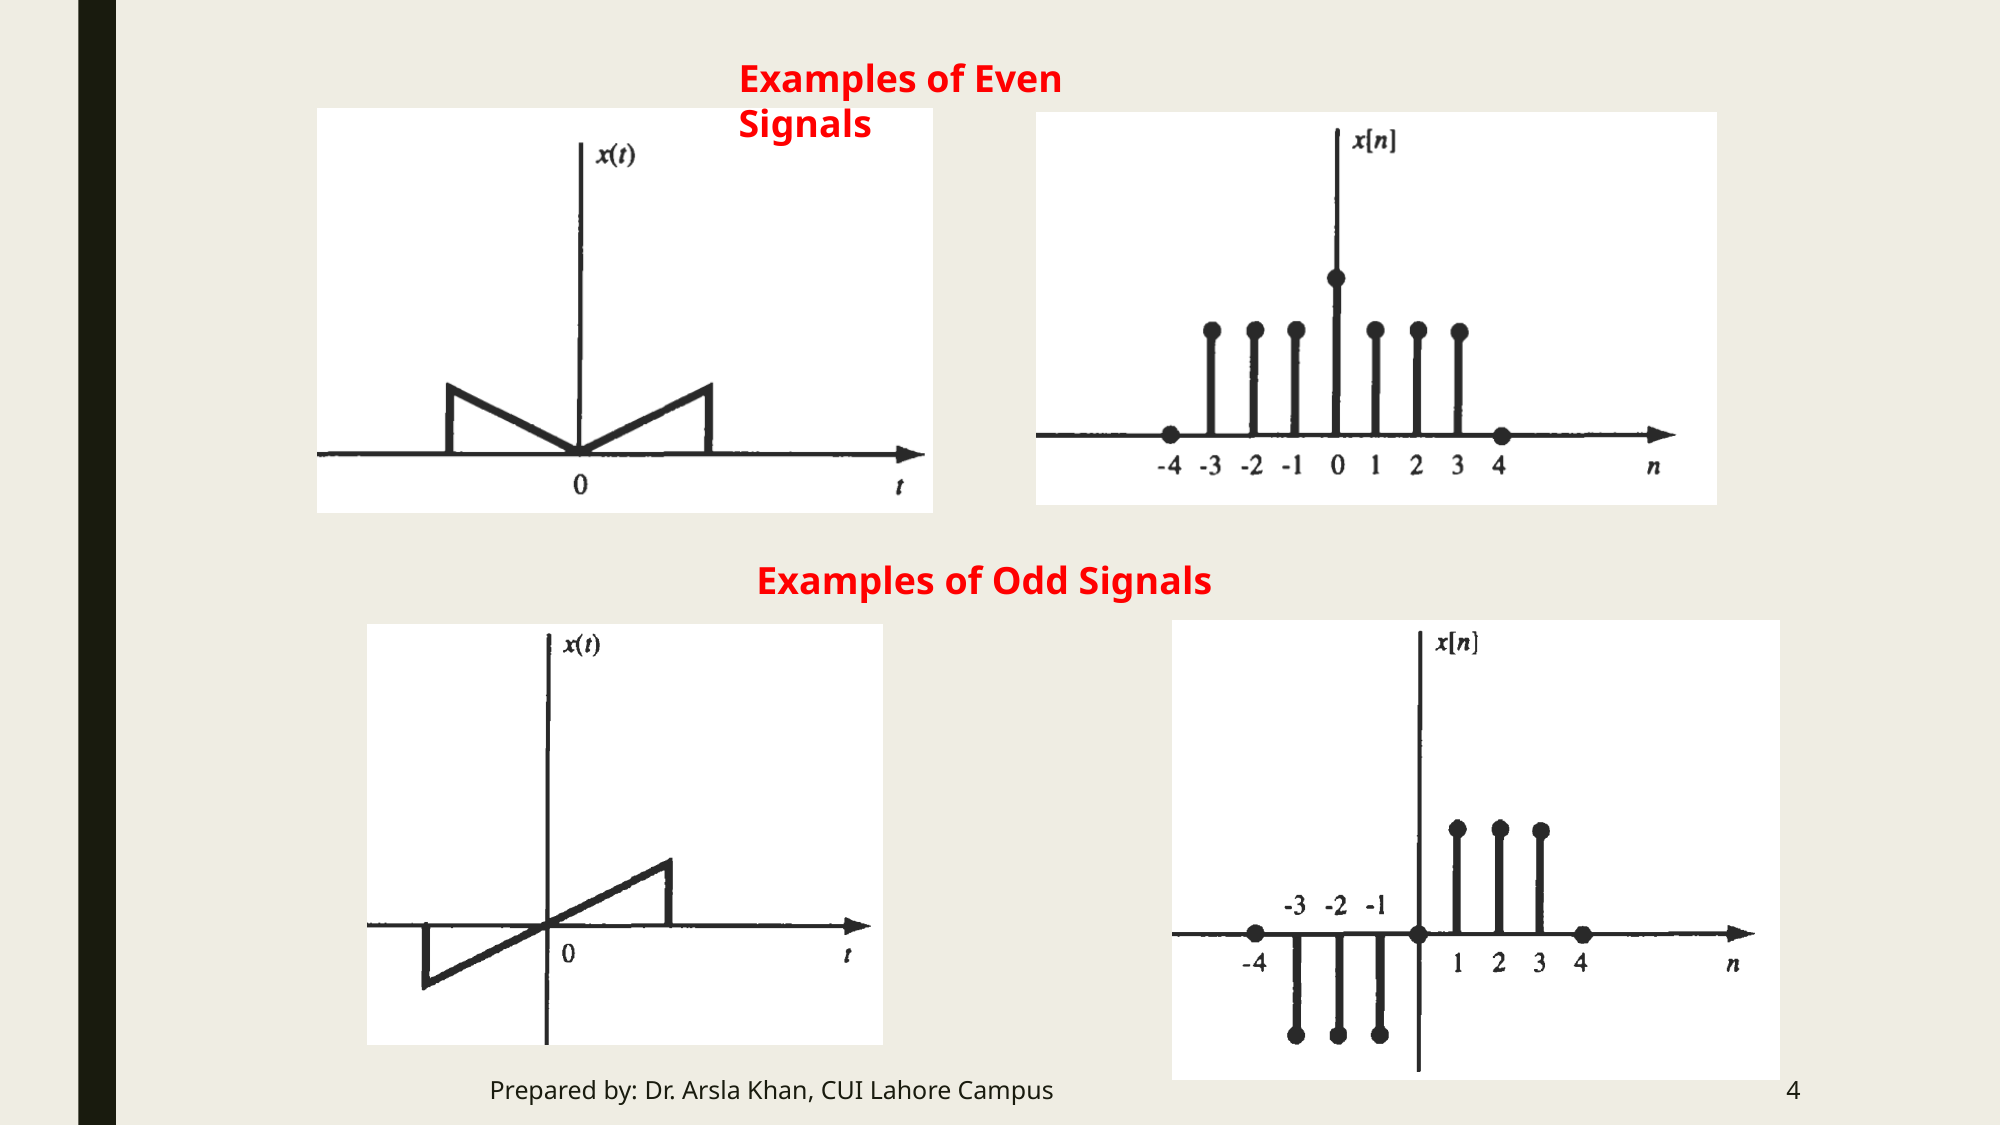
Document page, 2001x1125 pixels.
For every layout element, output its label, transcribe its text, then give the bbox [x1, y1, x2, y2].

picture [317, 108, 933, 513]
text_box Examples of Even Signals [723, 47, 1220, 153]
slide_number 4 [1553, 1058, 1816, 1125]
picture [1036, 112, 1717, 505]
footer Prepared by: Dr. Arsla Khan, CUI Lahore Campus [474, 1058, 1505, 1125]
picture [1172, 620, 1780, 1080]
text_box Examples of Odd Signals [741, 549, 1238, 610]
picture [367, 624, 883, 1045]
